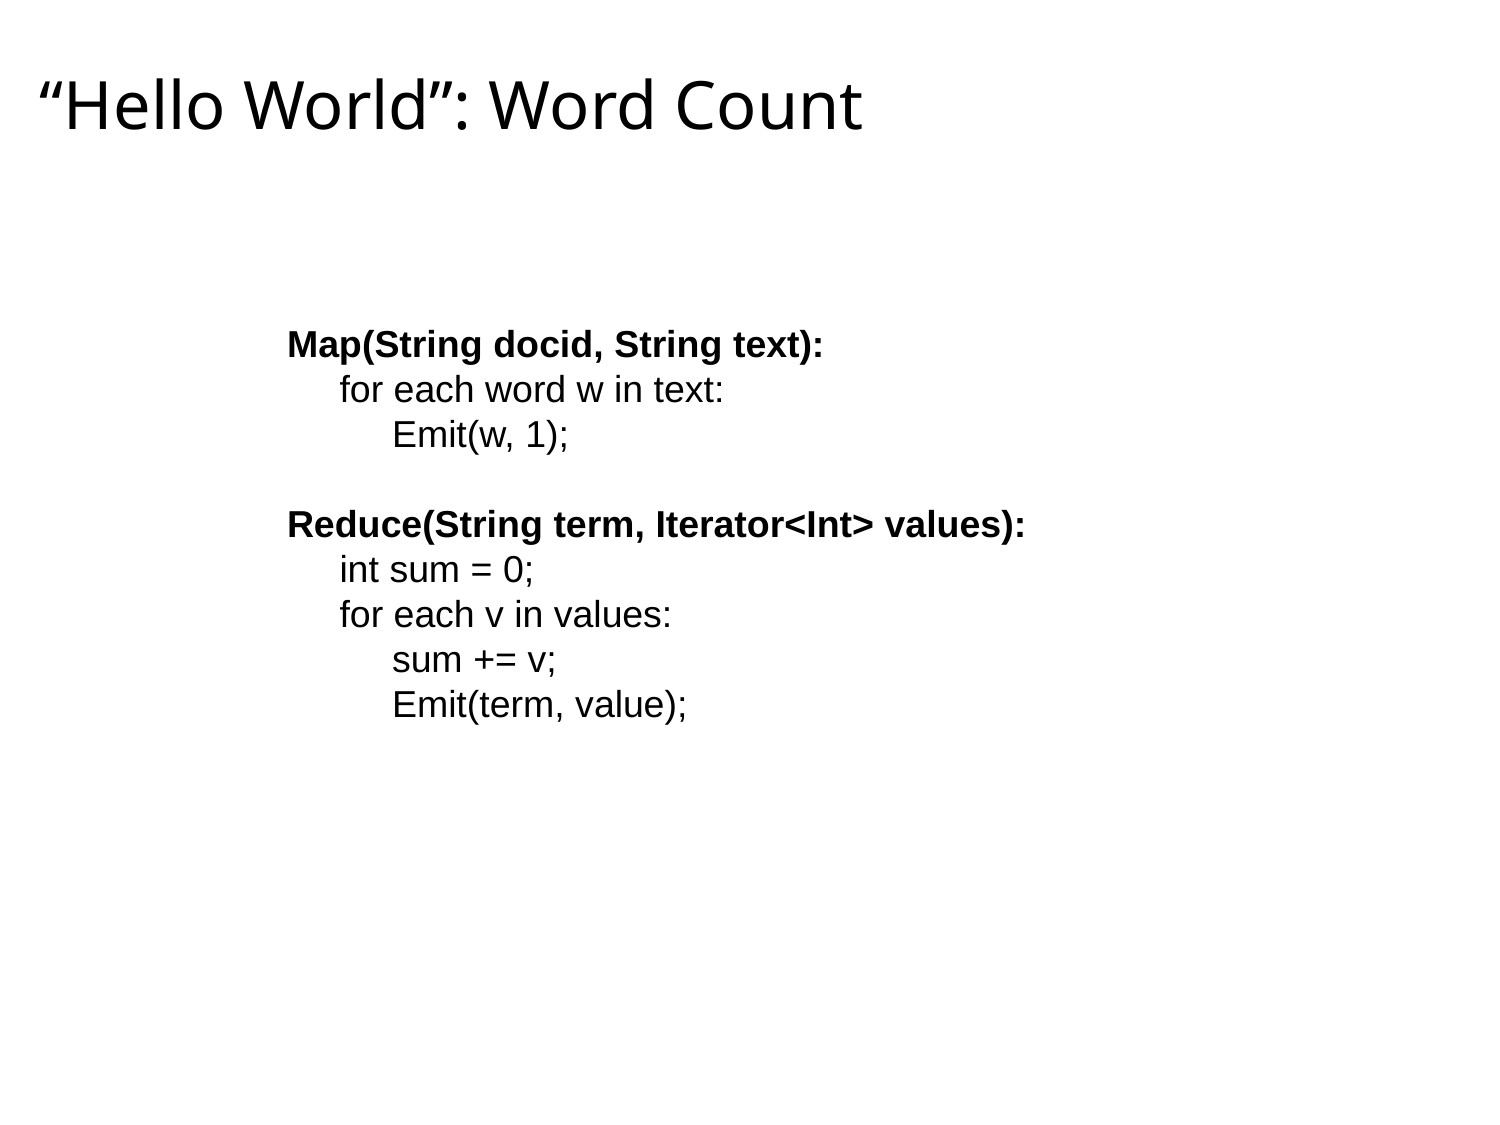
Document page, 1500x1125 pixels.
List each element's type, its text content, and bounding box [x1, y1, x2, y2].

title “Hello World”: Word Count [24, 18, 1451, 188]
text_box Map(String docid, String text): for each word w in text: Emit(w, 1); Reduce(String term, Iterator<Int> values): int sum = 0; for each v in values: sum += v; Emit(term, value); [272, 312, 1275, 778]
